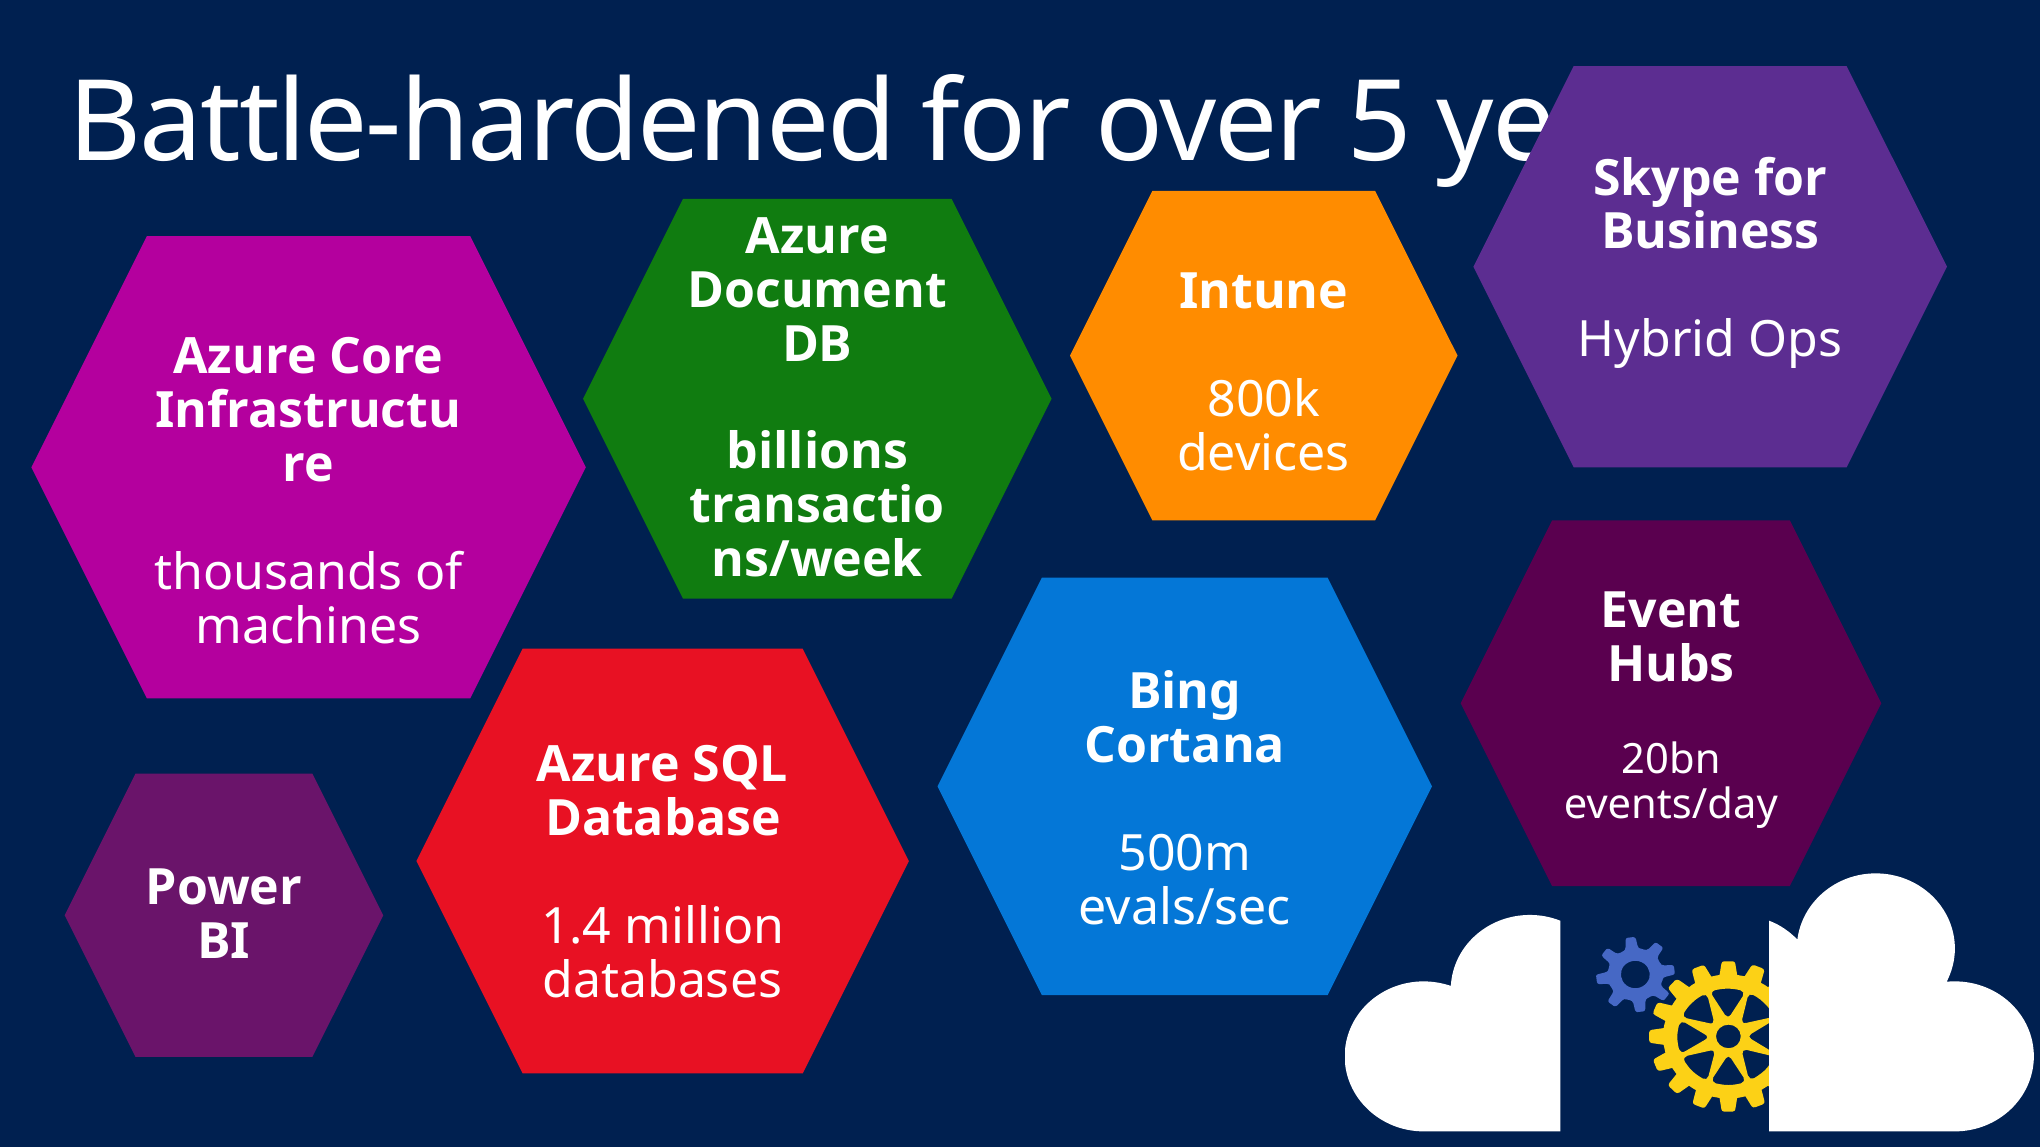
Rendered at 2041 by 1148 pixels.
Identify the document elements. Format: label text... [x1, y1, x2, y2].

text_box Skype for Business Hybrid Ops [1472, 65, 1948, 469]
picture [1344, 873, 2035, 1132]
text_box Azure SQL Database 1.4 million databases [415, 647, 910, 1075]
text_box Power BI [63, 772, 384, 1058]
title Battle-hardened for over 5 years [45, 48, 1996, 199]
text_box Bing Cortana 500m evals/sec [936, 576, 1433, 996]
text_box Event Hubs 20bn events/day [1459, 519, 1883, 873]
text_box Intune 800k devices [1069, 190, 1459, 522]
text_box Azure Document DB billions transactions/week [582, 198, 1053, 600]
text_box Azure Core Infrastructure thousands of machines [30, 235, 587, 700]
